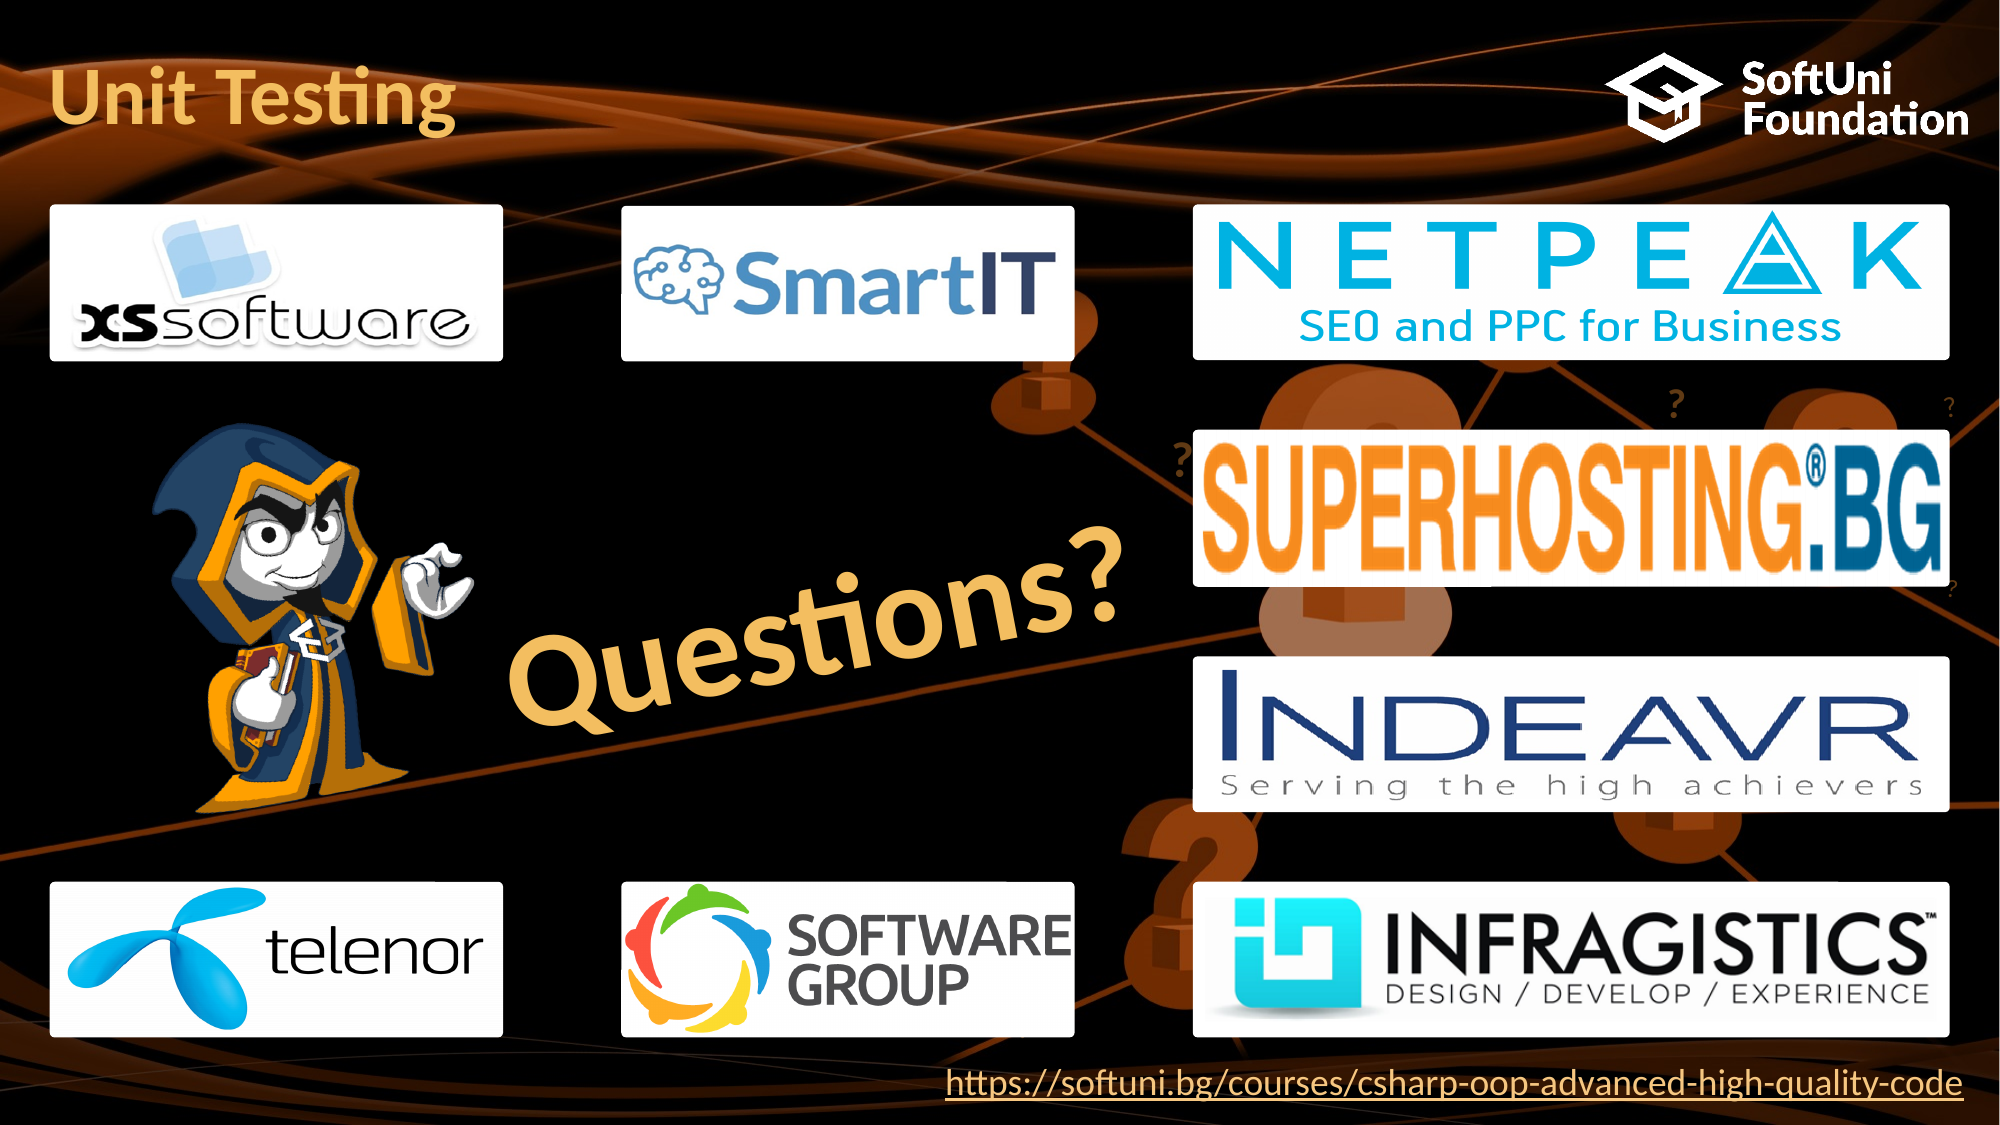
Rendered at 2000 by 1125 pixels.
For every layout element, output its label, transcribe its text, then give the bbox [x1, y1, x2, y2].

list https://softuni.bg/courses/csharp-oop-advanced-high-quality-code [250, 1050, 1971, 1108]
title Unit Testing [30, 6, 1602, 189]
picture [0, 0, 2000, 1125]
